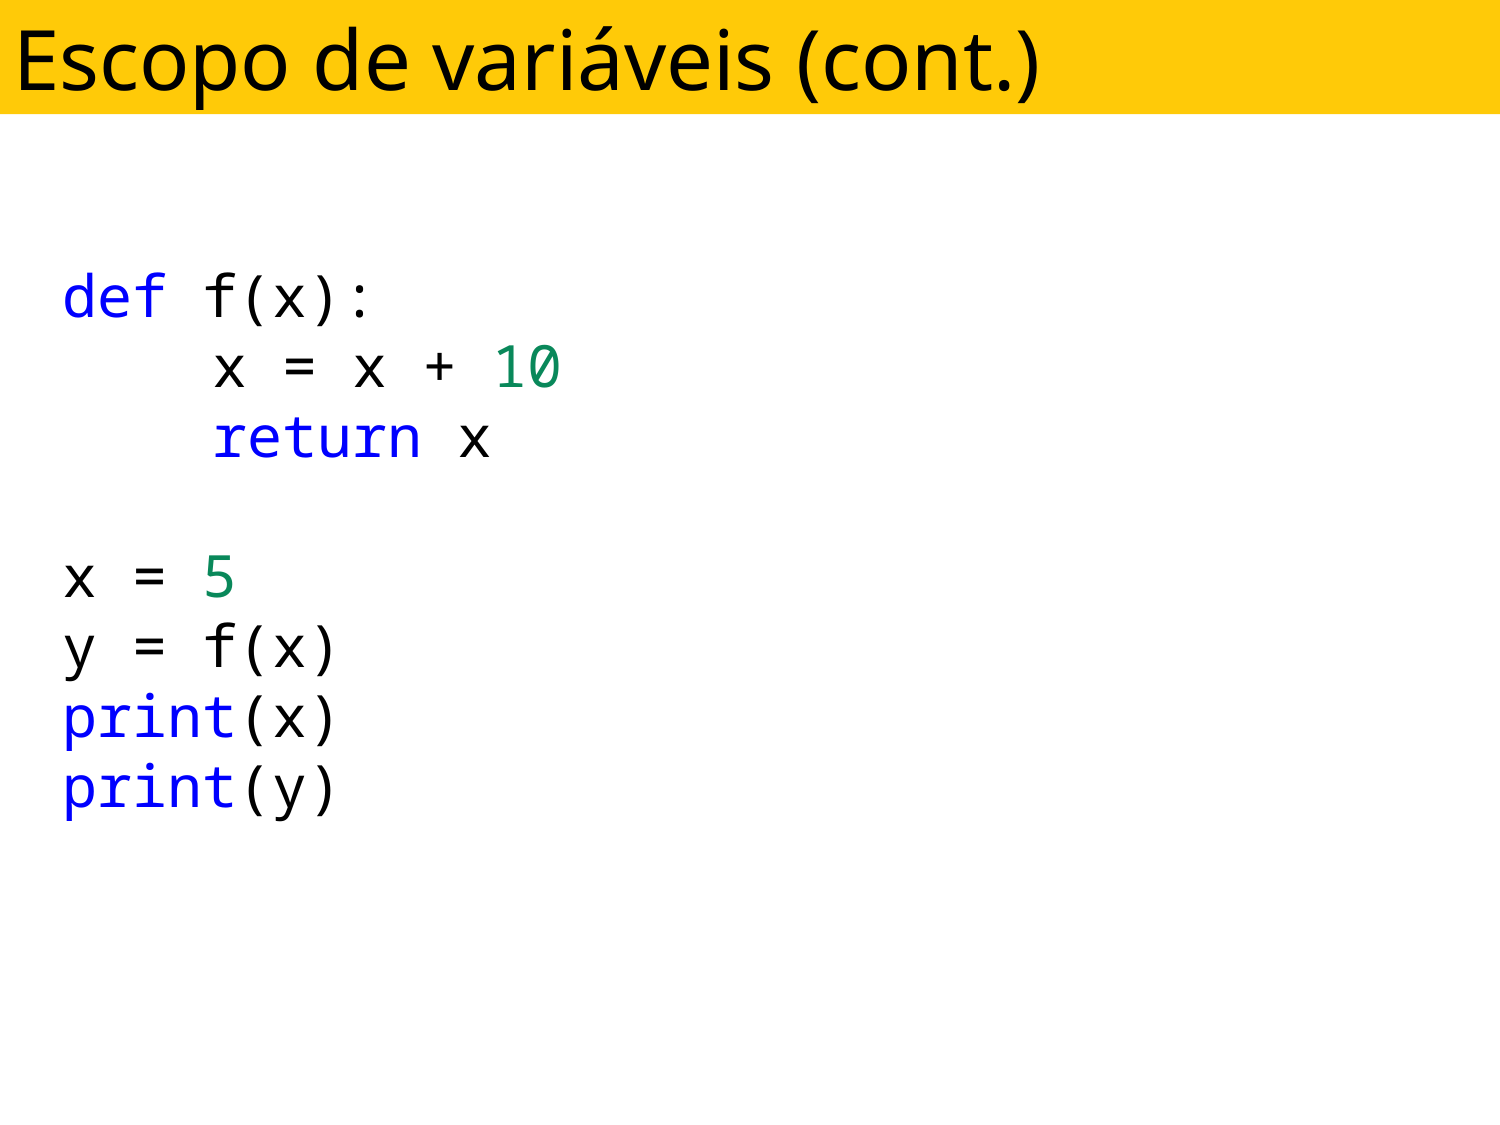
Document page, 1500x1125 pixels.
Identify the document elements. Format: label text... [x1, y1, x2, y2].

text_box Escopo de variáveis (cont.) [0, 0, 1500, 115]
text_box def f(x): x = x + 10 return x x = 5 y = f(x) print(x) print(y) [47, 252, 1461, 827]
